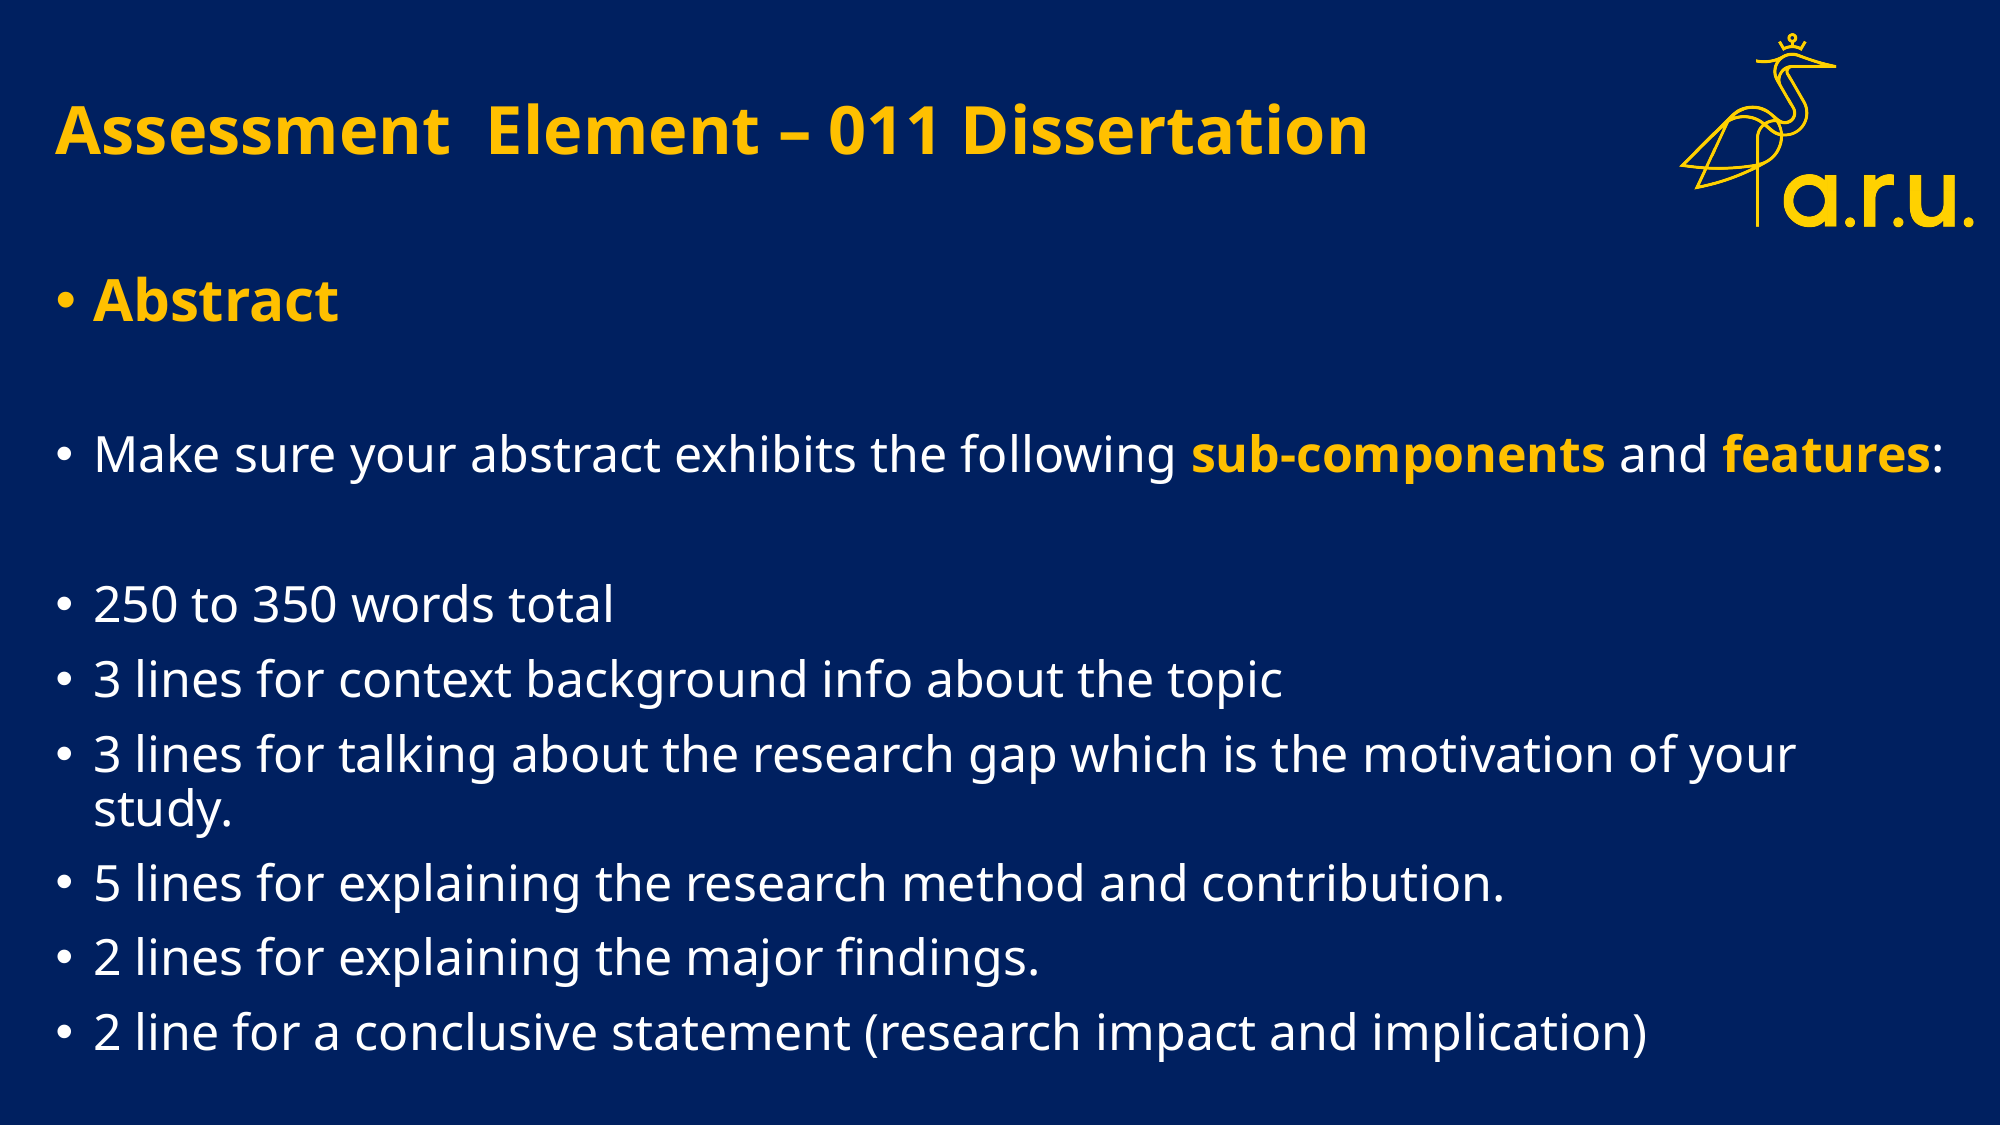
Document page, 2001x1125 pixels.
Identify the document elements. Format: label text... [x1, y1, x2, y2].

list Abstract Make sure your abstract exhibits the following sub-components and features: 250 to 350 words total 3 lines for context background info about the topic 3 lines for talking about the research gap which is the motivation of your study. 5 lines for explaining the research method and contribution. 2 lines for explaining the major findings. 2 line for a conclusive statement (research impact and implication) [40, 263, 1963, 1065]
title Assessment Element – 011 Dissertation [40, 42, 1657, 223]
picture [1676, 30, 1978, 230]
